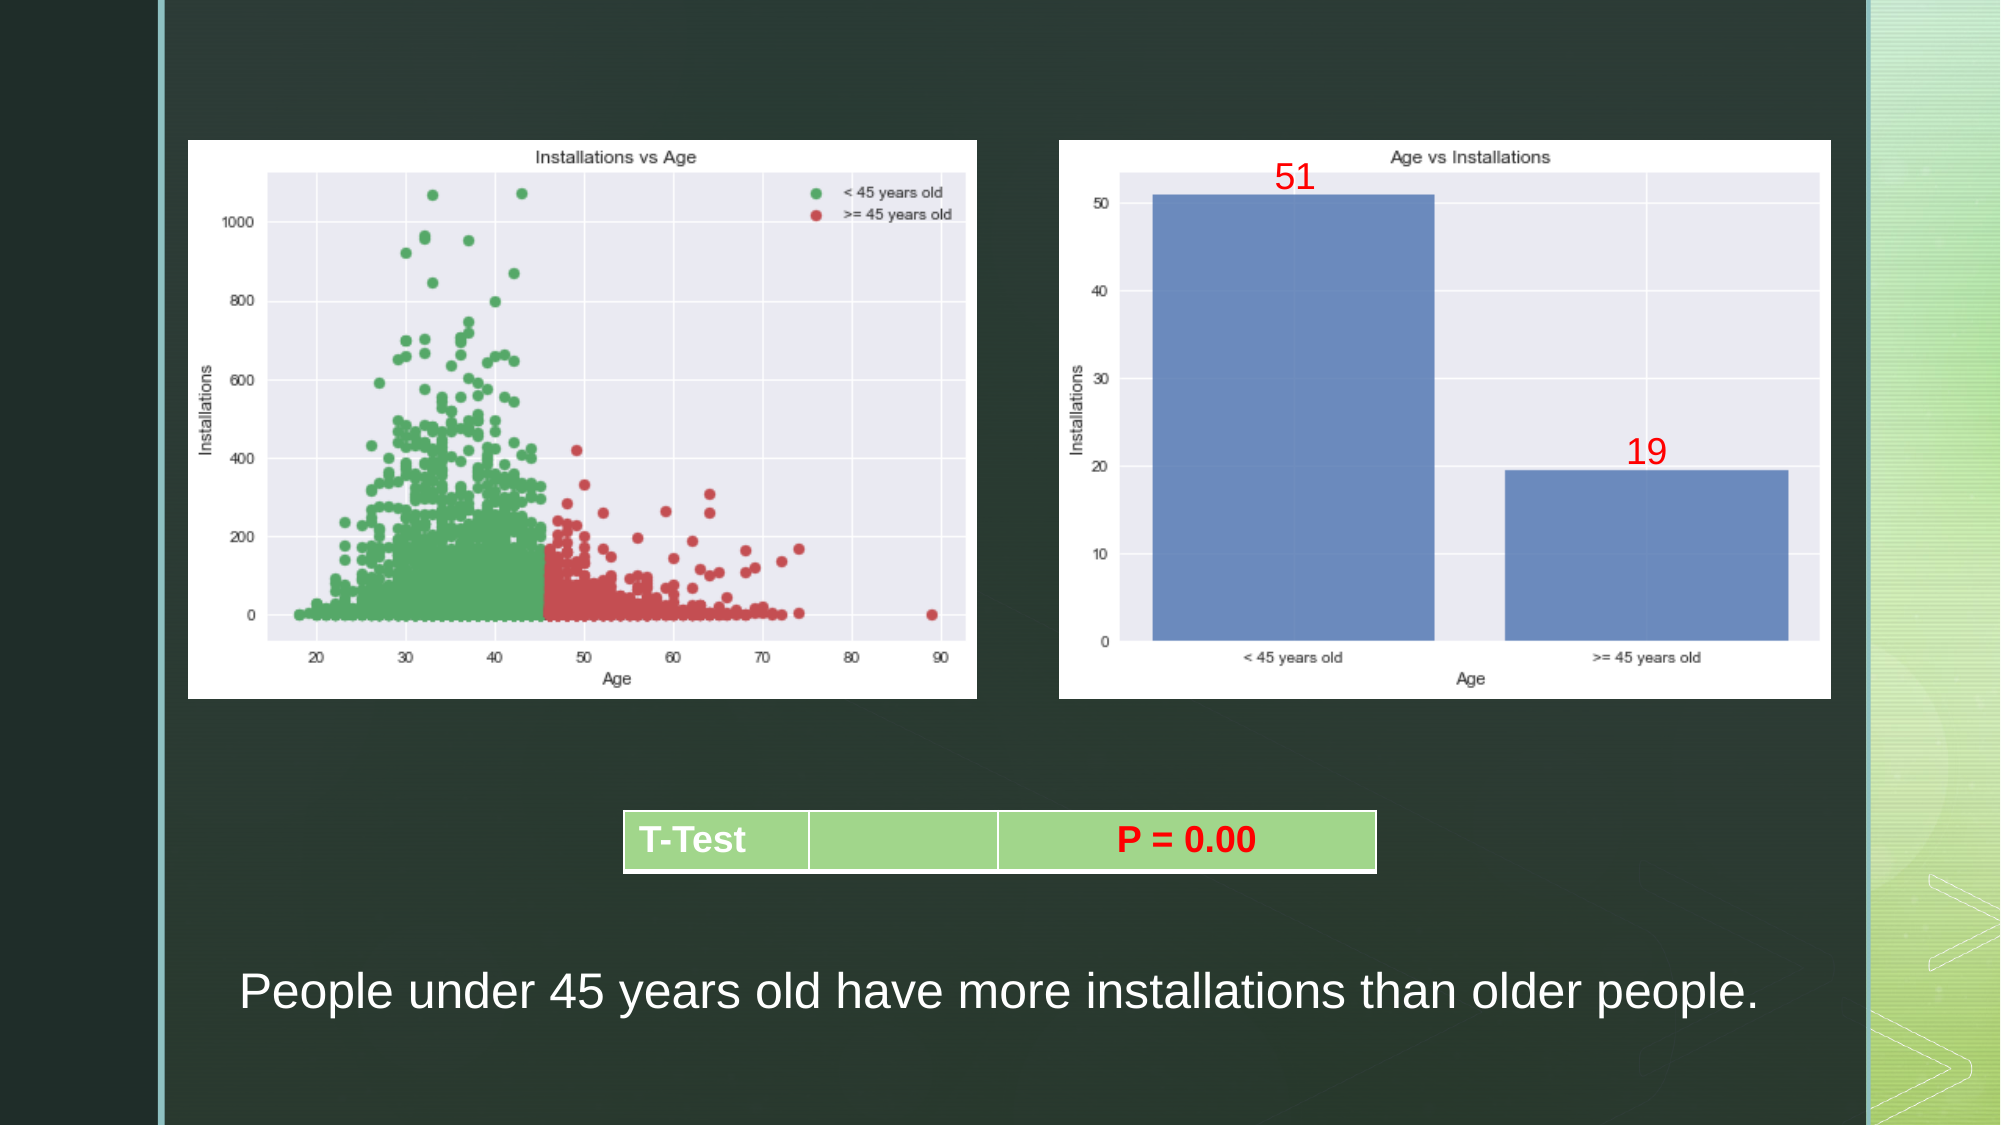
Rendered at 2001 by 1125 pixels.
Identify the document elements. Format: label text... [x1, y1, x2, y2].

table_header [810, 812, 997, 869]
table_header T-Test [625, 812, 808, 869]
picture [188, 140, 977, 699]
table_header P = 0.00 [999, 812, 1375, 869]
picture [1871, 0, 2001, 1125]
text_box People under 45 years old have more installations than older people. [223, 950, 1776, 1026]
picture [1059, 140, 1831, 699]
